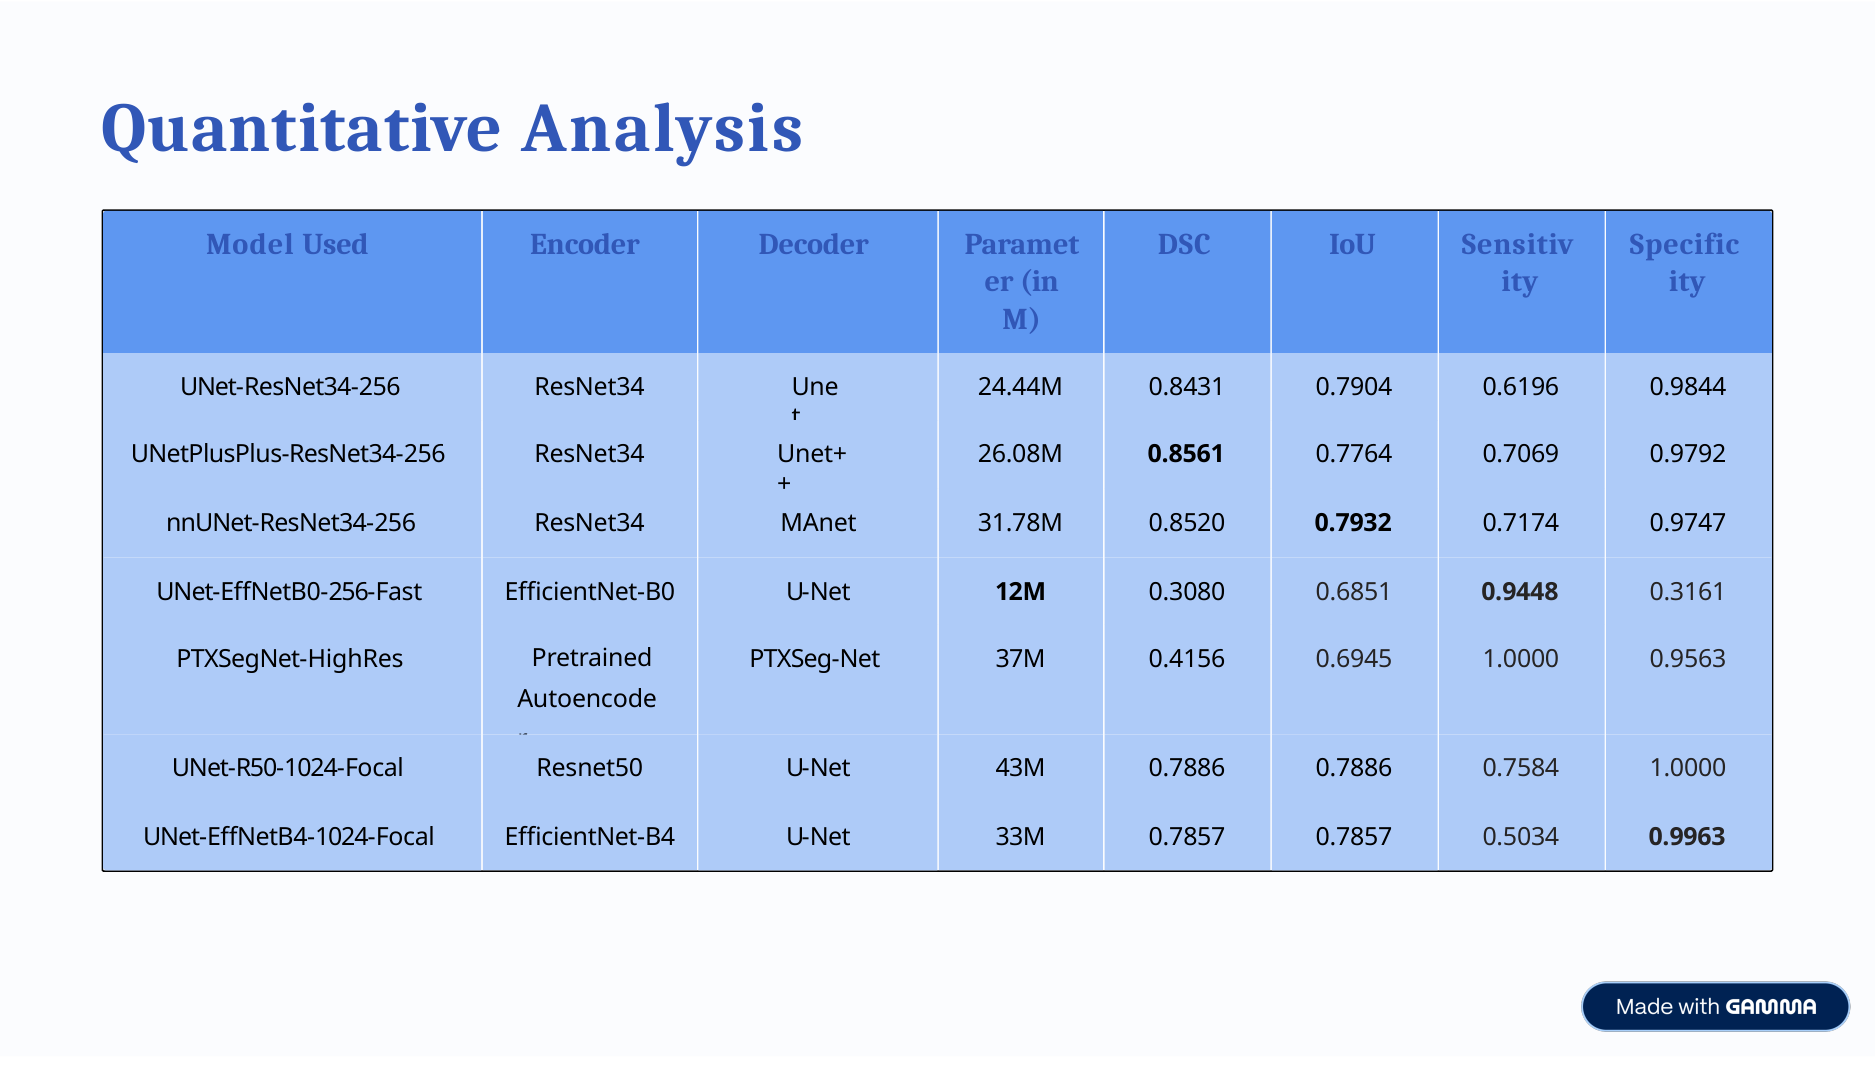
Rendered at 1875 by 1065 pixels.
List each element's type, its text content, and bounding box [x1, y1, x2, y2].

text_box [101, 209, 1774, 872]
title Quantitative Analysis [99, 78, 1776, 211]
picture [1571, 971, 1860, 1041]
